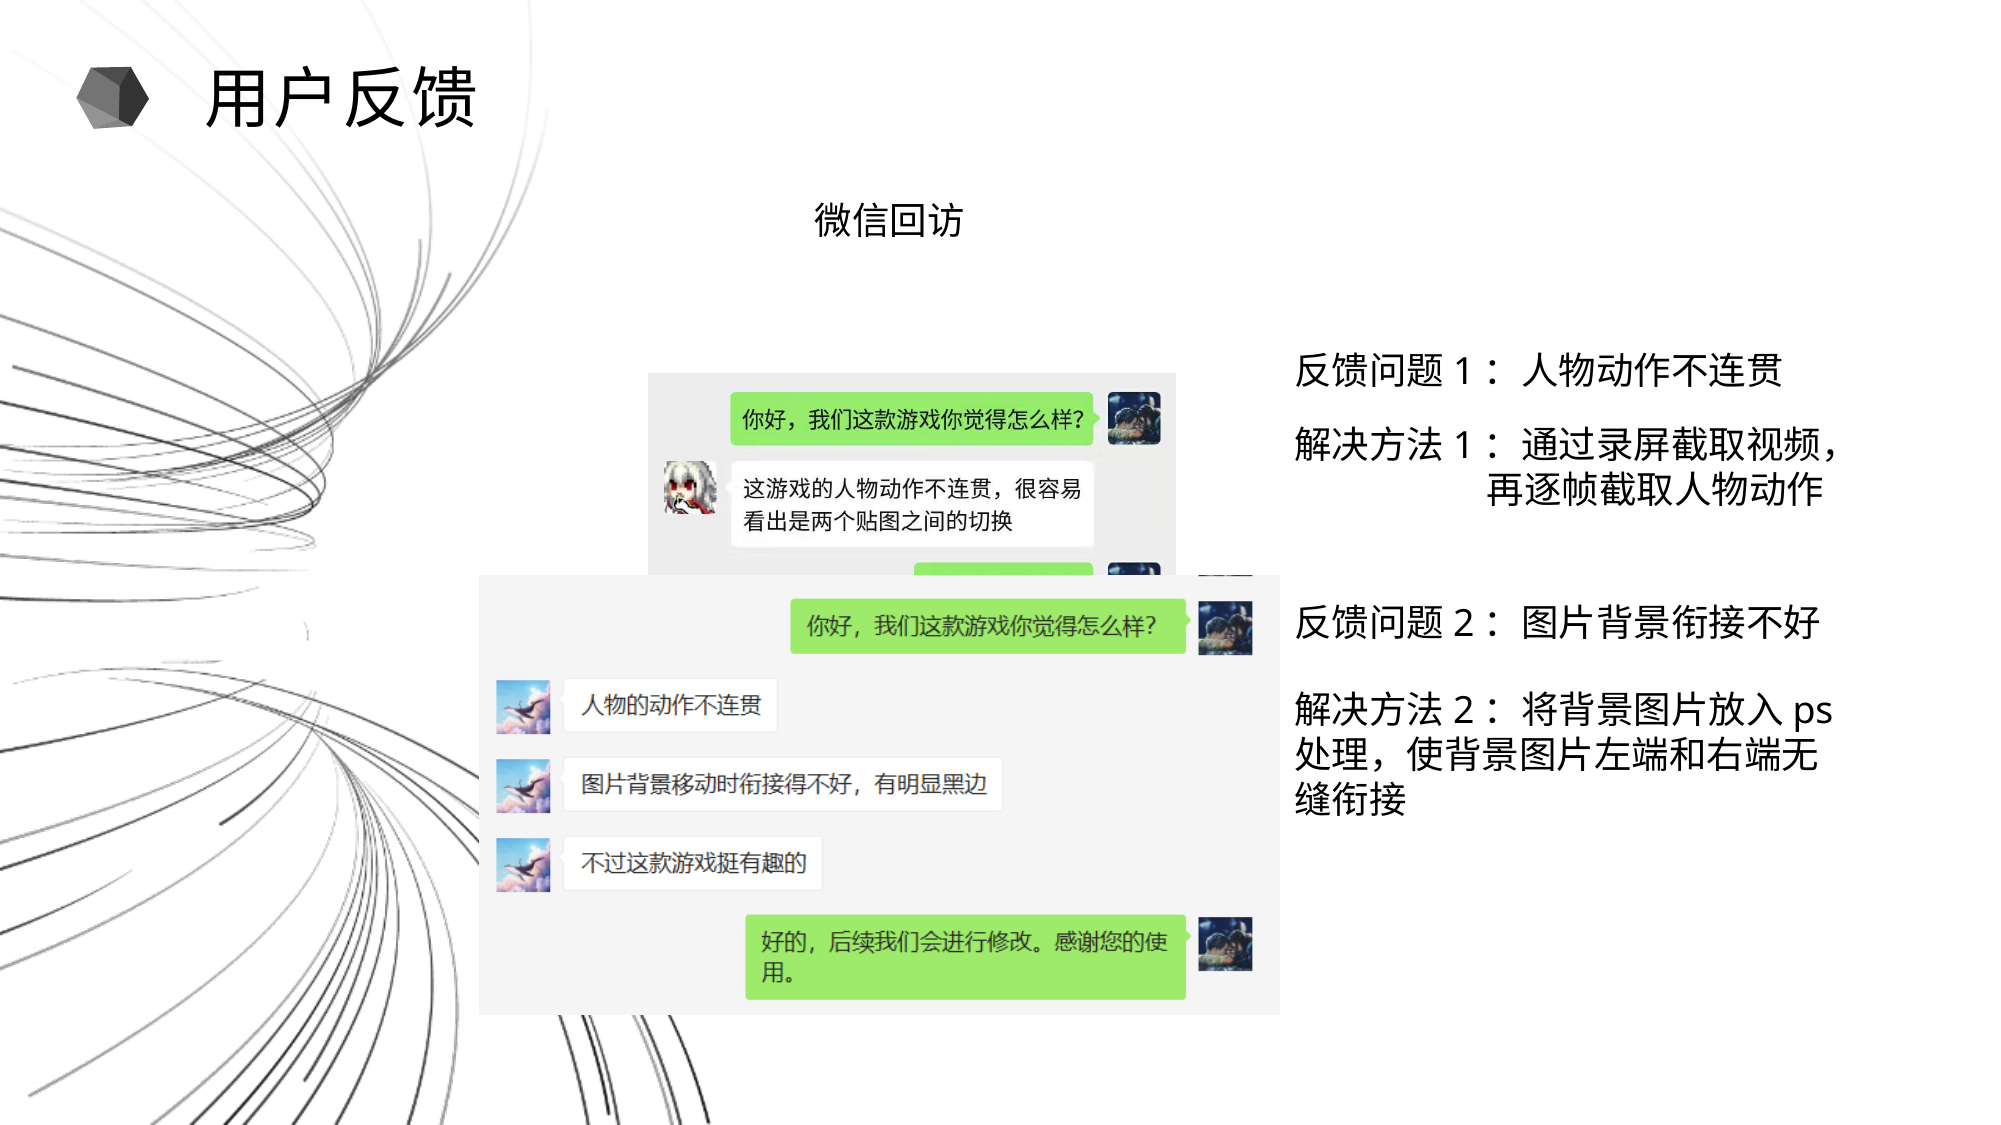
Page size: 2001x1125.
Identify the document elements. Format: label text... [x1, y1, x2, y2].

text_box 微信回访 [800, 189, 1024, 250]
text_box [0, 358, 711, 376]
text_box 解决方法2：将背景图片放入ps处理，使背景图片左端和右端无缝衔接 [1280, 678, 1871, 829]
text_box 解决方法1：通过录屏截取视频， 再逐帧截取人物动作 [1279, 413, 1871, 519]
text_box 用户反馈 [190, 47, 527, 143]
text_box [0, 379, 648, 397]
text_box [81, 61, 144, 135]
picture [0, 0, 1280, 1125]
text_box 反馈问题1：人物动作不连贯 [1279, 339, 1871, 400]
text_box 反馈问题2：图片背景衔接不好 [1280, 591, 1871, 652]
text_box [0, 400, 648, 418]
